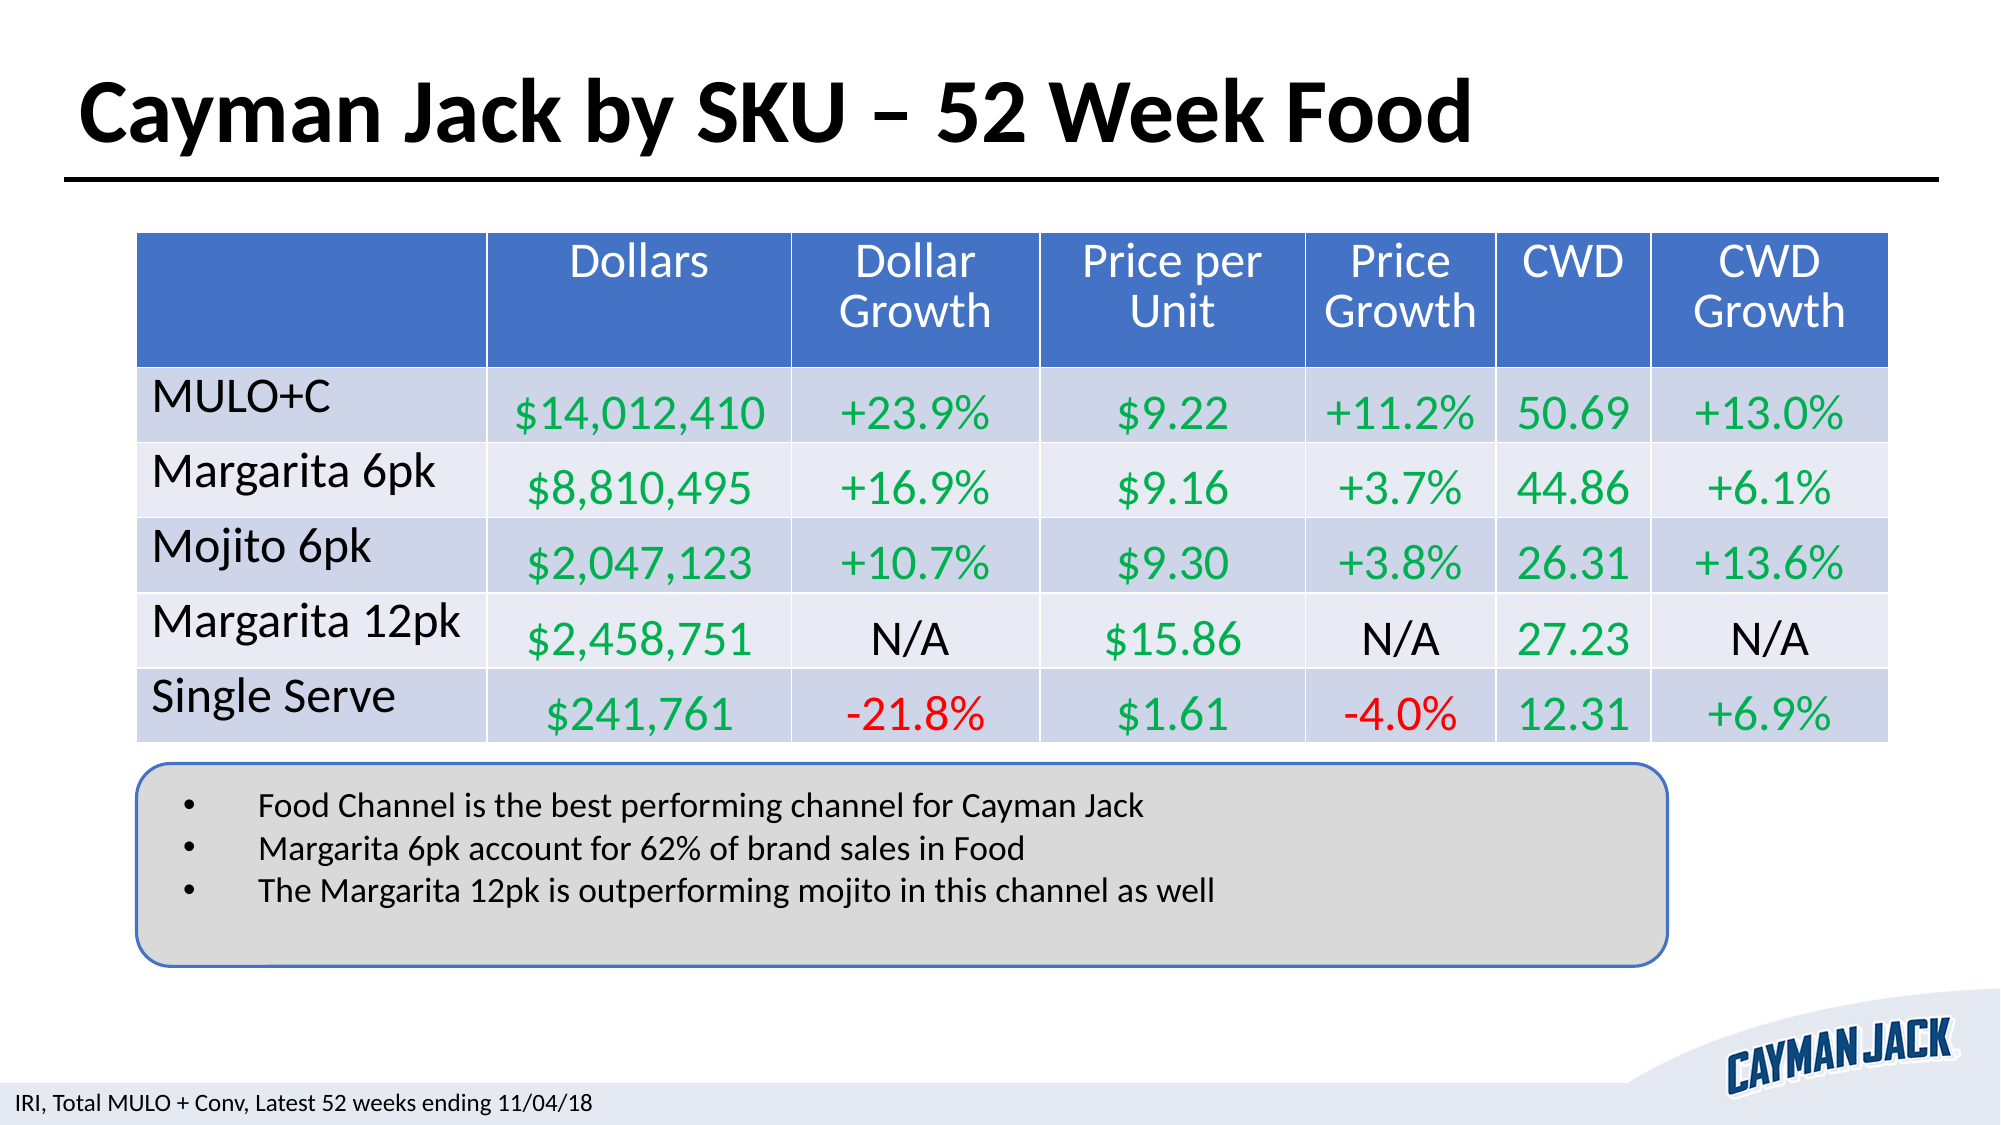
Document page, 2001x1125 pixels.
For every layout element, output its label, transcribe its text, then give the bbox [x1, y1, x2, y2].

table_header Dollar Growth [792, 233, 1039, 367]
table_cell +16.9% [792, 443, 1039, 517]
table_cell N/A [1306, 594, 1495, 667]
table_cell Margarita 12pk [137, 594, 486, 667]
table_cell 12.31 [1497, 669, 1650, 742]
table_cell 27.23 [1497, 594, 1650, 667]
table_cell $15.86 [1041, 594, 1305, 667]
table_cell $241,761 [488, 669, 791, 742]
table_cell +10.7% [792, 518, 1039, 592]
table_header CWD Growth [1652, 233, 1888, 367]
table_cell +3.7% [1306, 443, 1495, 517]
table_cell +6.1% [1652, 443, 1888, 517]
table_cell Single Serve [137, 669, 486, 742]
table_cell +13.0% [1652, 368, 1888, 442]
table_cell 44.86 [1497, 443, 1650, 517]
text_box Cayman Jack by SKU – 52 Week Food [64, 43, 1936, 169]
table_cell $14,012,410 [488, 368, 791, 442]
table_cell MULO+C [137, 368, 486, 442]
table_cell Margarita 6pk [137, 443, 486, 517]
table_cell +3.8% [1306, 518, 1495, 592]
table_cell Mojito 6pk [137, 518, 486, 592]
table_cell $9.30 [1041, 518, 1305, 592]
table_cell -4.0% [1306, 669, 1495, 742]
table_header Price Growth [1306, 233, 1495, 367]
table_cell +13.6% [1652, 518, 1888, 592]
table_cell N/A [1652, 594, 1888, 667]
table_cell 26.31 [1497, 518, 1650, 592]
text_box [135, 762, 1669, 968]
table_header CWD [1497, 233, 1650, 367]
table_cell $8,810,495 [488, 443, 791, 517]
table_cell N/A [792, 594, 1039, 667]
table_header Dollars [488, 233, 791, 367]
table_cell $9.16 [1041, 443, 1305, 517]
table_cell $2,458,751 [488, 594, 791, 667]
table_cell $1.61 [1041, 669, 1305, 742]
table_cell $9.22 [1041, 368, 1305, 442]
table_header Price per Unit [1041, 233, 1305, 367]
table_cell $2,047,123 [488, 518, 791, 592]
table_cell -21.8% [792, 669, 1039, 742]
text_box Food Channel is the best performing channel for Cayman Jack Margarita 6pk account for 62% of brand sales in Food The Margarita 12pk is outperforming mojito in this channel as well [168, 775, 1853, 918]
table_cell +6.9% [1652, 669, 1888, 742]
table_cell +11.2% [1306, 368, 1495, 442]
table_cell +23.9% [792, 368, 1039, 442]
table_cell 50.69 [1497, 368, 1650, 442]
text_box IRI, Total MULO + Conv, Latest 52 weeks ending 11/04/18 [0, 1079, 1030, 1125]
table_header [137, 233, 486, 367]
picture [0, 0, 2001, 1125]
